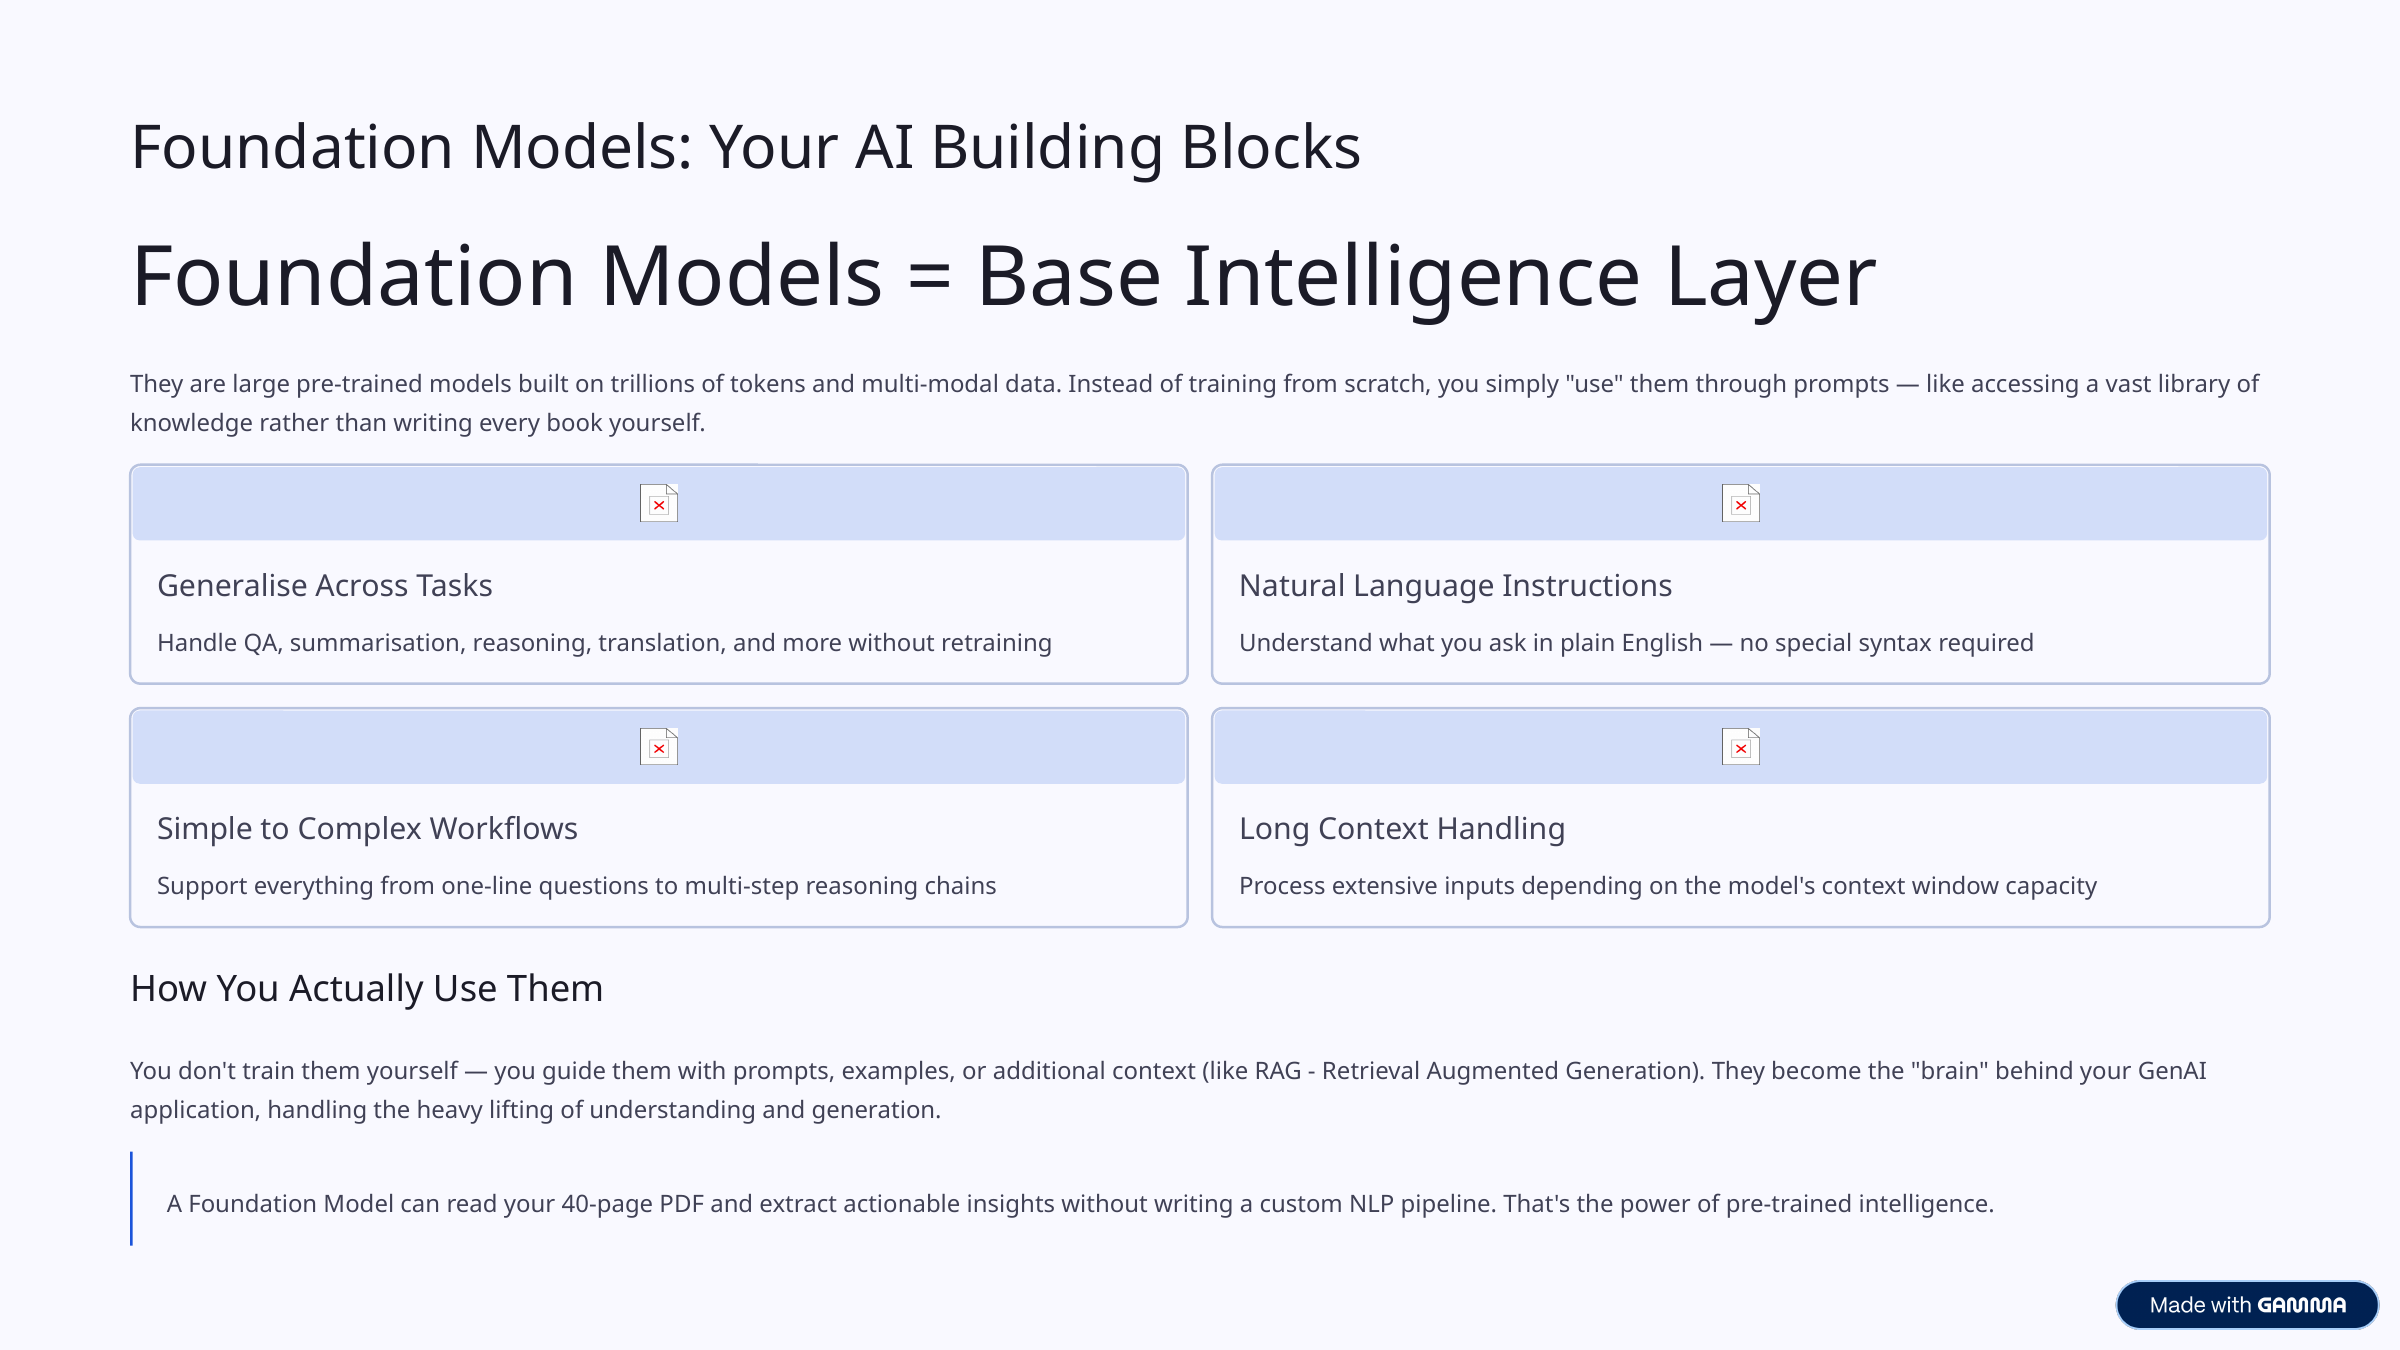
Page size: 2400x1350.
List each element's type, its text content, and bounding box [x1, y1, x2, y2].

text_box [1212, 708, 2270, 928]
text_box Foundation Models = Base Intelligence Layer [130, 217, 1984, 323]
text_box Simple to Complex Workflows [157, 808, 616, 847]
text_box Understand what you ask in plain English — no special syntax required [1239, 617, 2243, 657]
text_box Support everything from one-line questions to multi-step reasoning chains [157, 861, 1161, 901]
text_box You don't train them yourself — you guide them with prompts, examples, or additional context (like RAG - Retrieval Augmented Generation). They become the "brain" behind your GenAI application, handling the heavy lifting of understanding and generation. [130, 1046, 2270, 1125]
text_box [1214, 710, 2268, 784]
picture [1722, 484, 1760, 522]
text_box [132, 710, 1186, 784]
text_box Handle QA, summarisation, reasoning, translation, and more without retraining [157, 617, 1161, 657]
picture [640, 484, 678, 522]
text_box They are large pre-trained models built on trillions of tokens and multi-modal data. Instead of training from scratch, you simply "use" them through prompts — like accessing a vast library of knowledge rather than writing every book yourself. [130, 359, 2270, 438]
picture [1722, 728, 1760, 765]
text_box Natural Language Instructions [1239, 564, 1698, 603]
text_box Generalise Across Tasks [157, 564, 513, 603]
text_box [1214, 467, 2268, 541]
text_box [130, 708, 1188, 928]
text_box A Foundation Model can read your 40-page PDF and extract actionable insights without writing a custom NLP pipeline. That's the power of pre-trained intelligence. [166, 1179, 2270, 1219]
text_box [132, 467, 1186, 541]
picture [640, 728, 678, 765]
text_box Foundation Models: Your AI Building Blocks [130, 104, 1454, 181]
text_box How You Actually Use Them [130, 963, 640, 1010]
picture [2106, 1271, 2389, 1339]
text_box [1212, 464, 2270, 684]
text_box Long Context Handling [1239, 808, 1590, 847]
text_box [130, 464, 1188, 684]
text_box Process extensive inputs depending on the model's context window capacity [1239, 861, 2243, 901]
